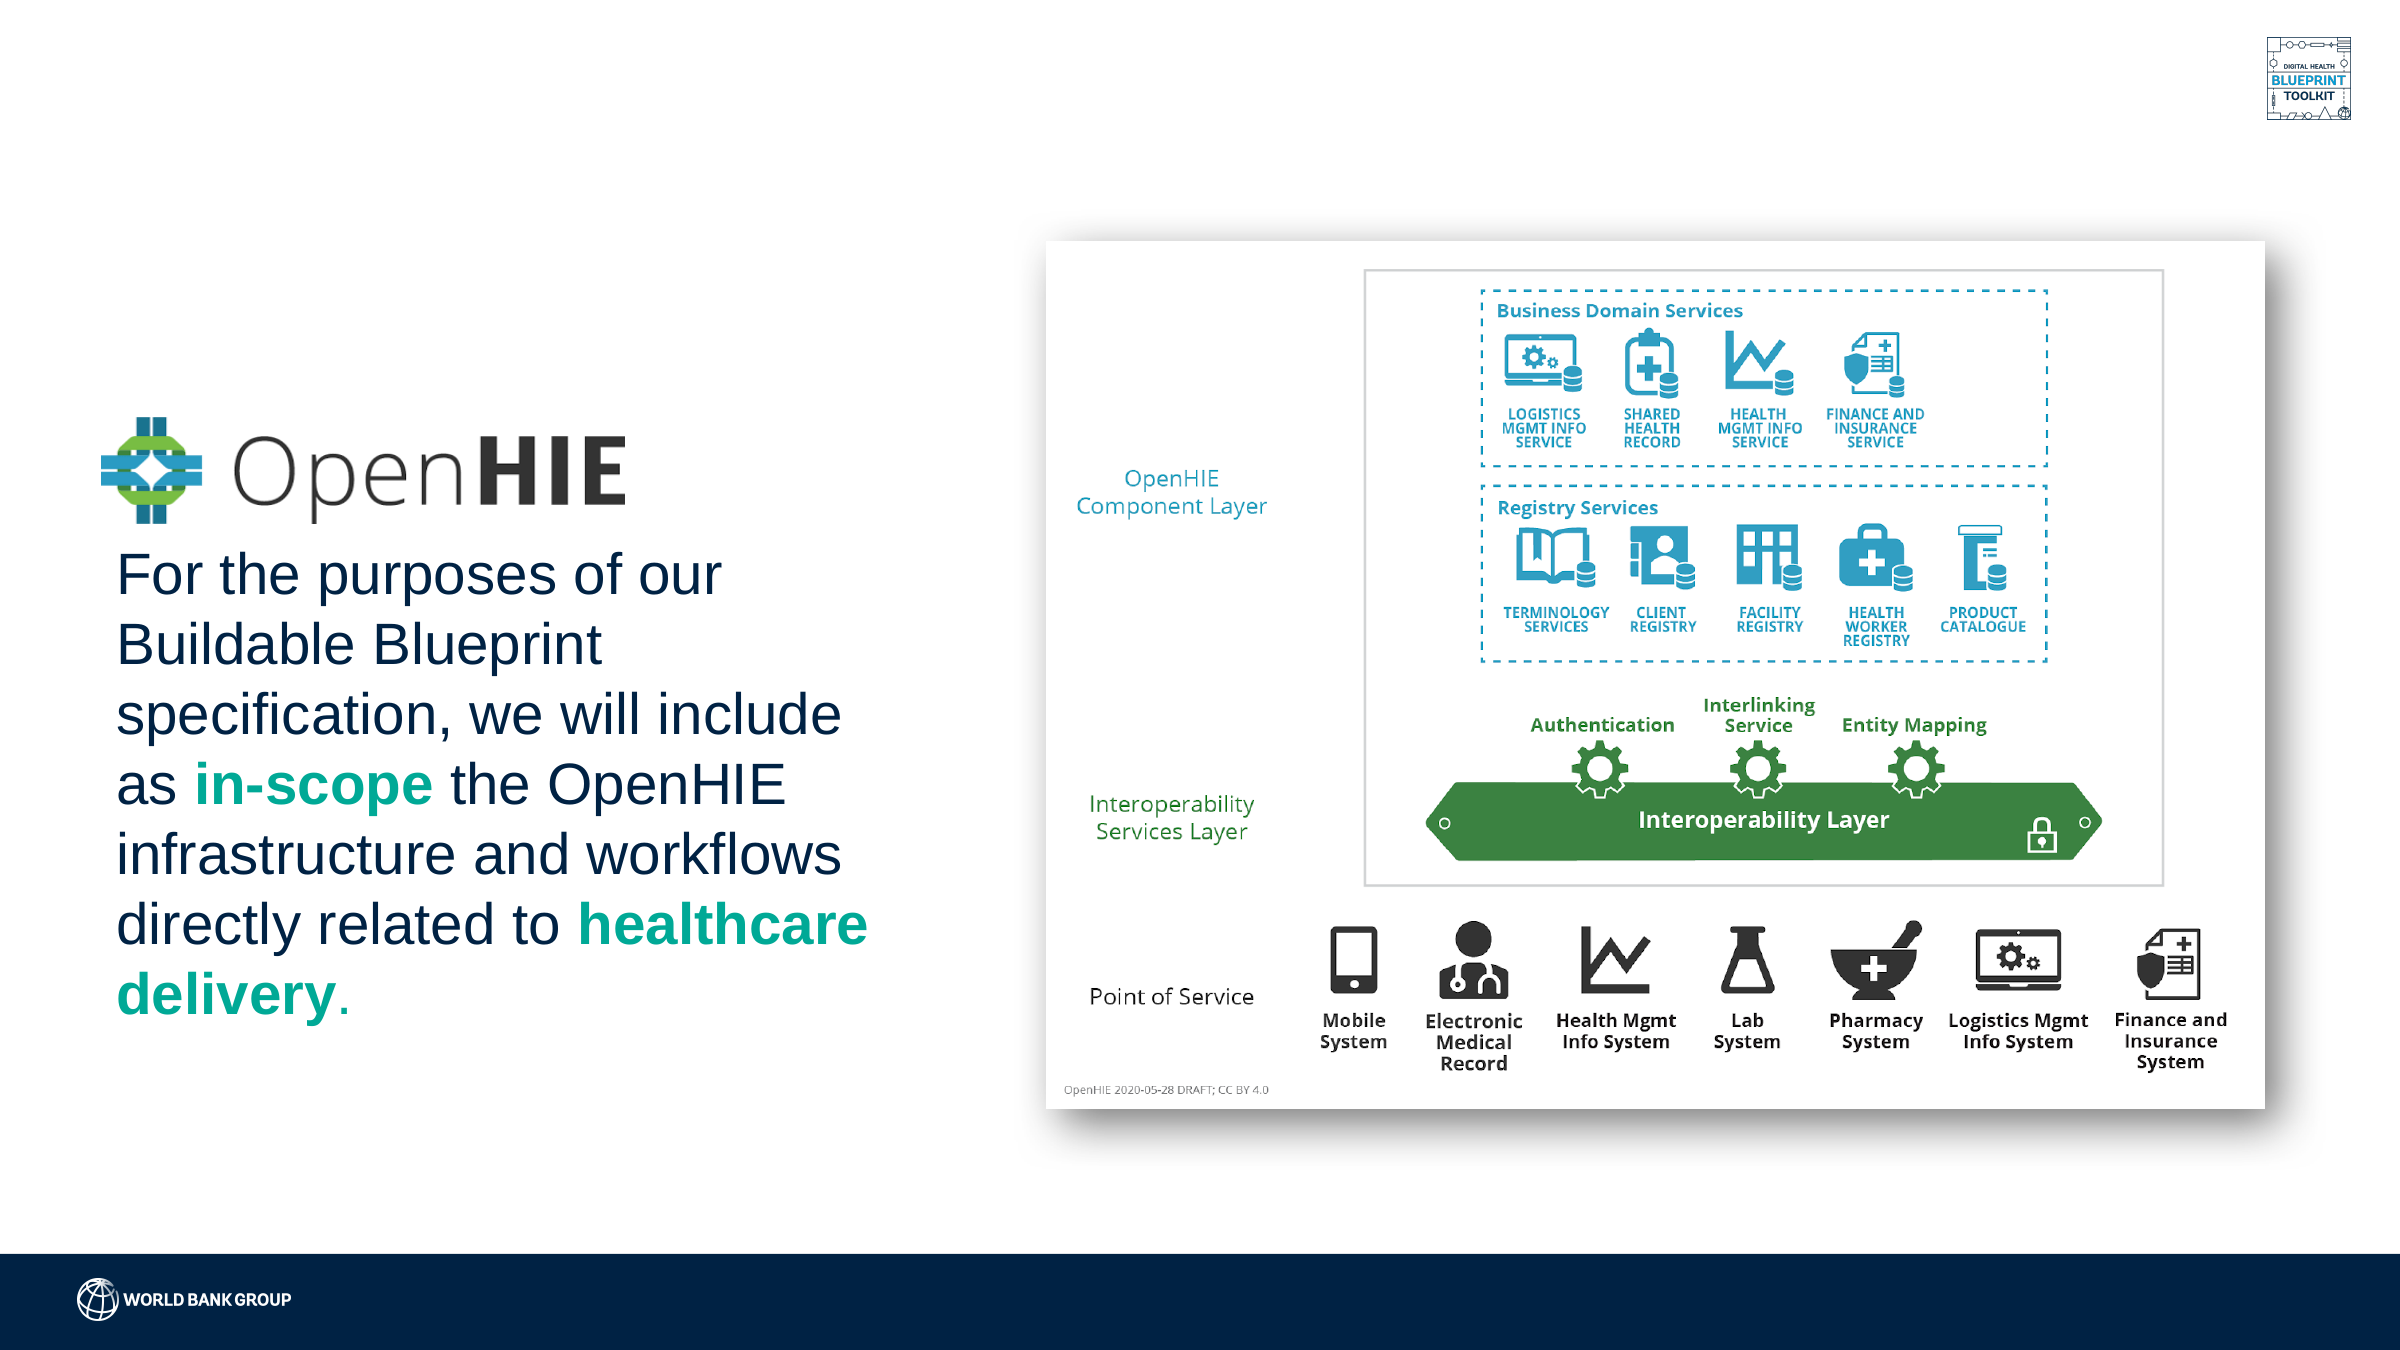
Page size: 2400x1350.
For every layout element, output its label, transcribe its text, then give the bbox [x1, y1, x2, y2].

picture [101, 417, 625, 525]
picture [2267, 37, 2351, 120]
picture [1046, 240, 2265, 1109]
text_box For the purposes of our Buildable Blueprint specification, we will include as in-scope the OpenHIE infrastructure and workflows directly related to healthcare delivery. [101, 528, 952, 1034]
picture [77, 1278, 291, 1321]
